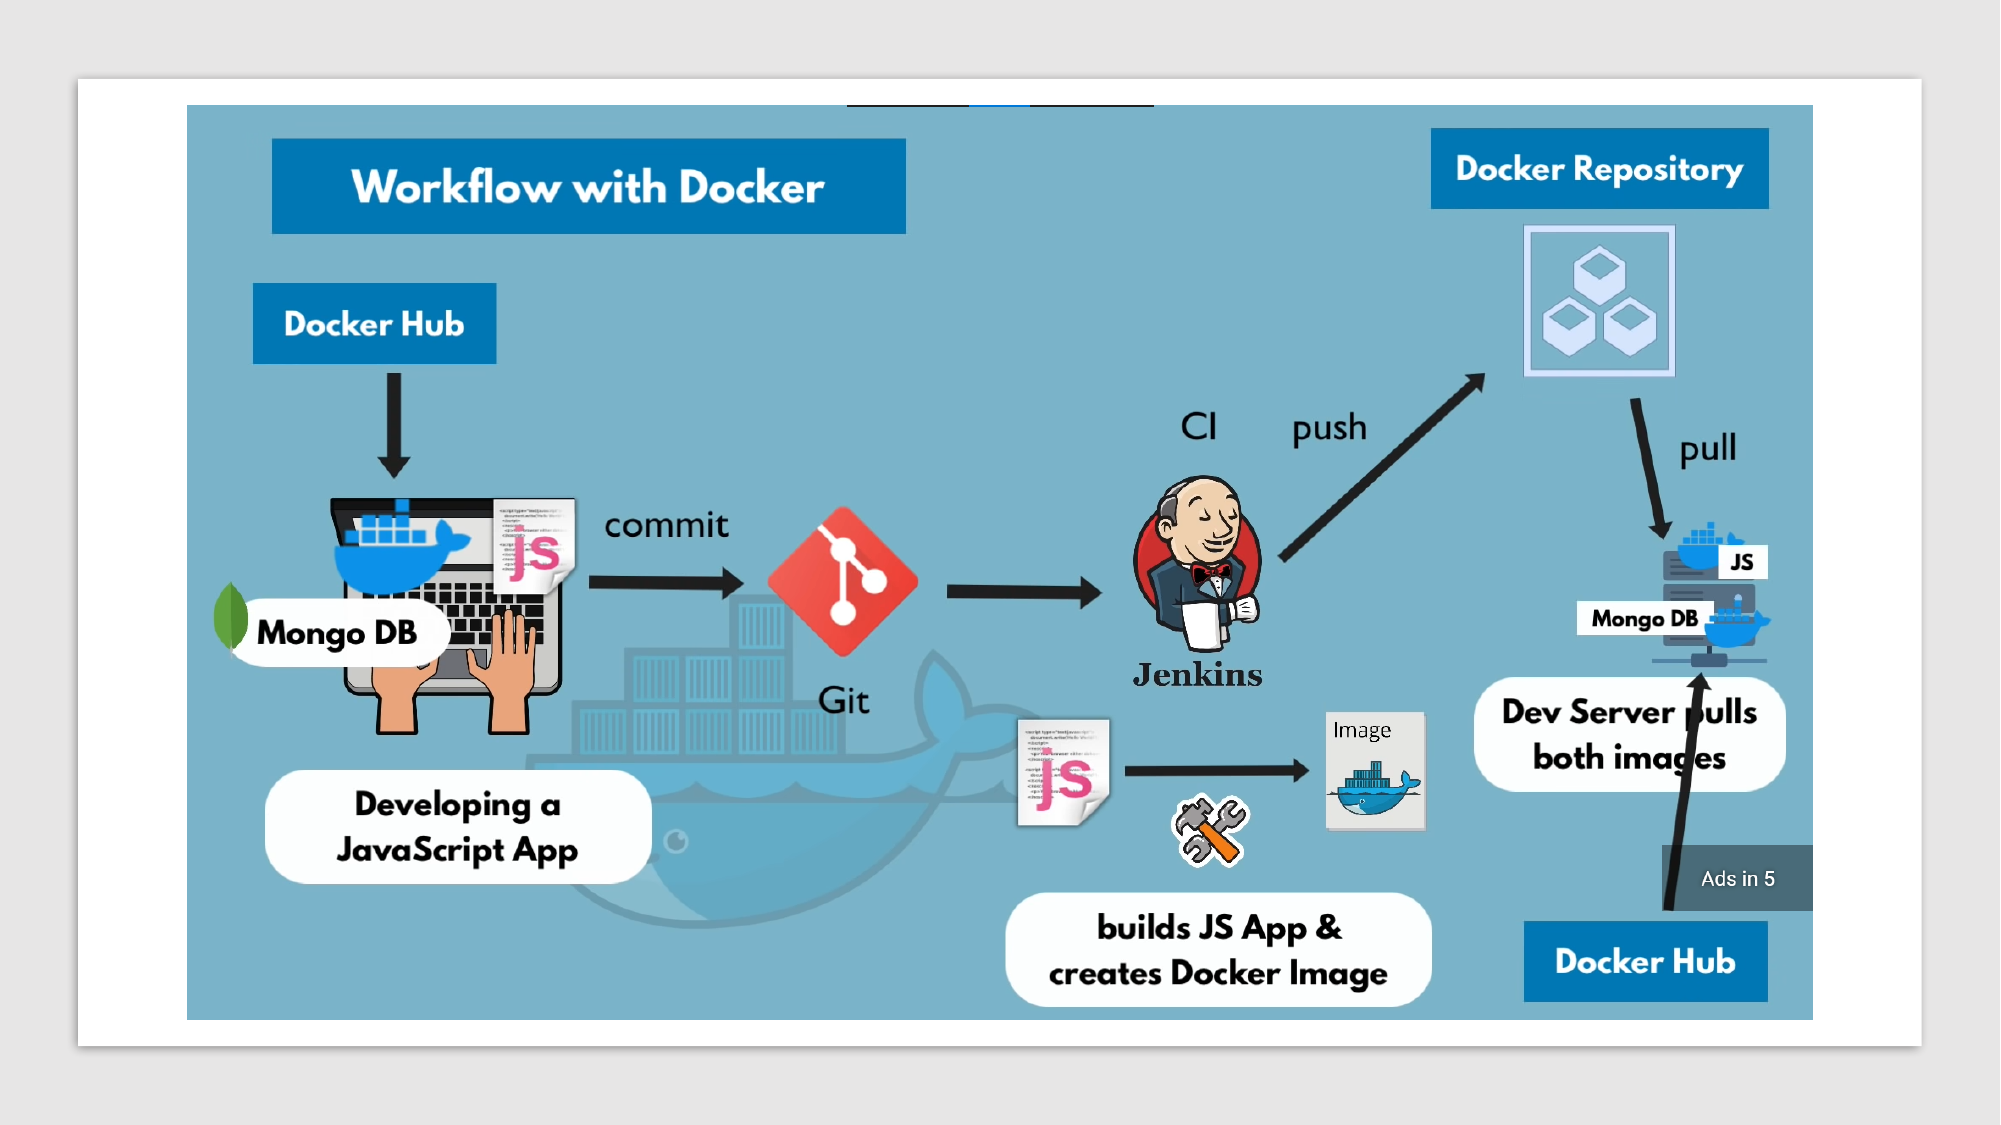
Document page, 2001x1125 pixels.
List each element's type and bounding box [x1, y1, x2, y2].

text_box [77, 78, 1923, 1047]
list [187, 105, 1813, 1020]
text_box [0, 0, 2000, 1125]
